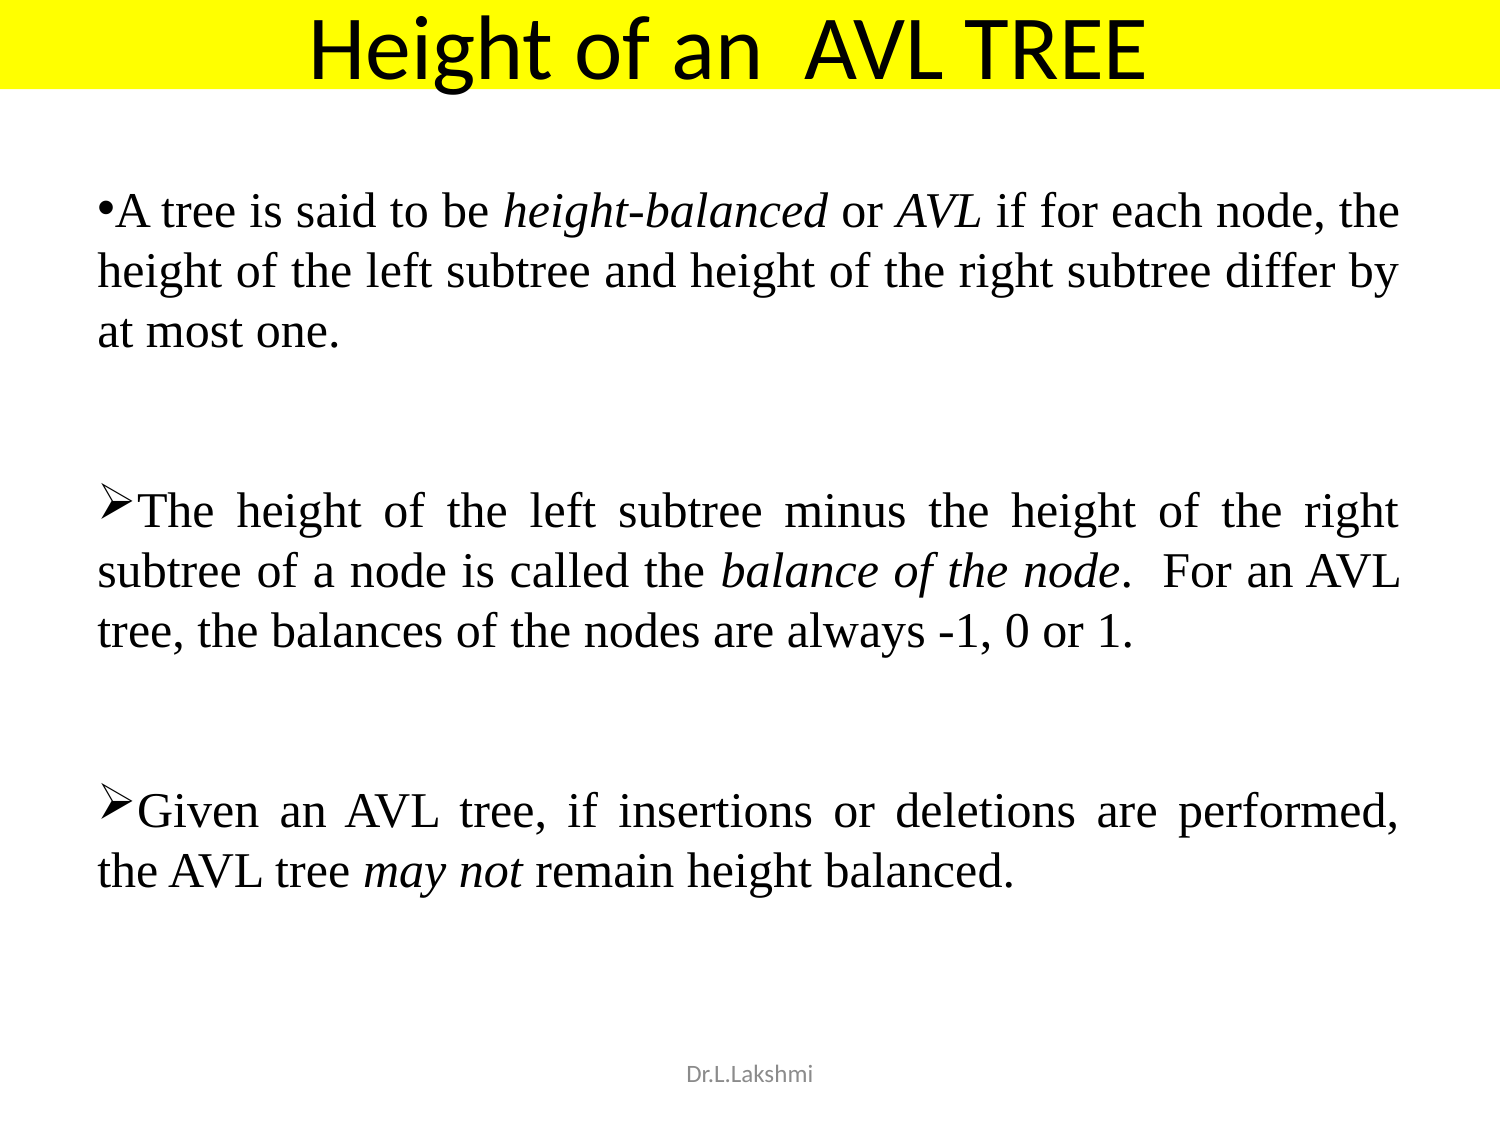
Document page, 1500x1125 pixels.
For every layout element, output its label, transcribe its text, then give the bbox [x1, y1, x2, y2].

footer Dr.L.Lakshmi [512, 1042, 988, 1103]
text_box Height of an AVL TREE [0, 0, 1500, 90]
text_box A tree is said to be height-balanced or AVL if for each node, the height of the left subtree and height of the right subtree differ by at most one. The height of the left subtree minus the height of the right subtree of a node is called the balance of the node. For an AVL tree, the balances of the nodes are always -1, 0 or 1. Given an AVL tree, if insertions or deletions are performed, the AVL tree may not remain height balanced. [82, 120, 1416, 905]
